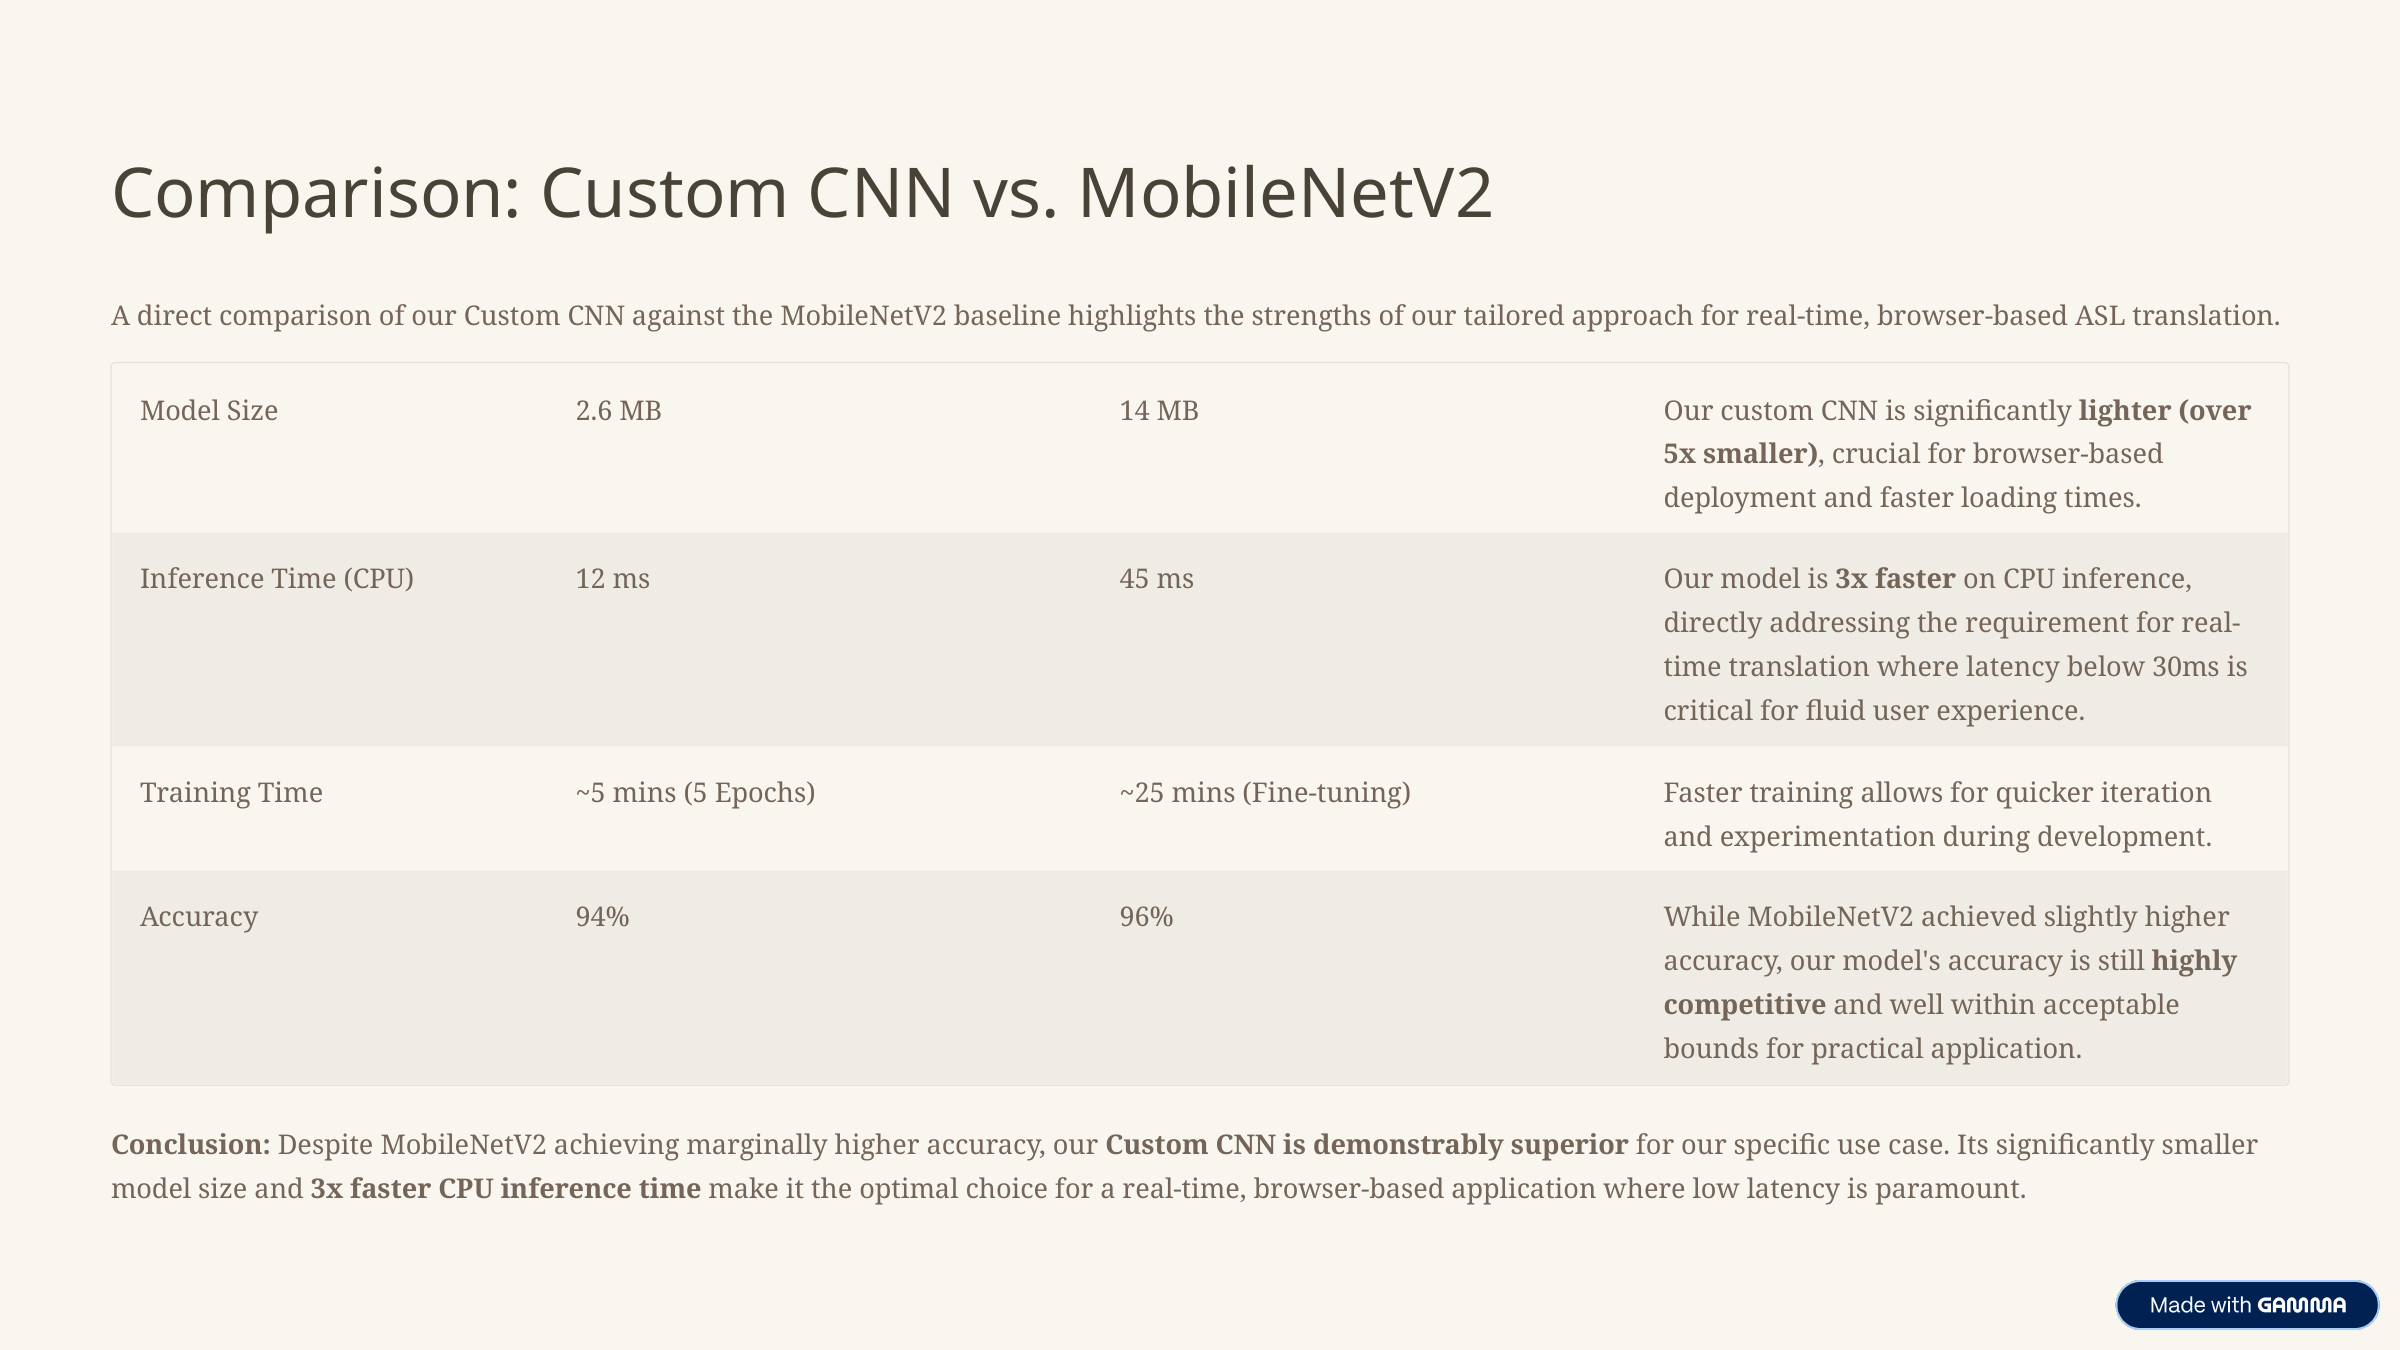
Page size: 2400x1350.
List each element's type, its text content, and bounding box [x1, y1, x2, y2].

text_box [112, 532, 2288, 746]
text_box [112, 746, 2288, 870]
text_box 12 ms [575, 550, 1063, 595]
text_box Model Size [139, 381, 519, 426]
text_box Training Time [139, 763, 519, 809]
text_box [112, 870, 2288, 1084]
text_box ~5 mins (5 Epochs) [575, 763, 1063, 809]
text_box 14 MB [1119, 381, 1607, 426]
text_box Our model is 3x faster on CPU inference, directly addressing the requirement for real-time translation where latency below 30ms is critical for fluid user experience. [1663, 550, 2260, 729]
text_box 2.6 MB [575, 381, 1063, 426]
text_box A direct comparison of our Custom CNN against the MobileNetV2 baseline highlights the strengths of our tailored approach for real-time, browser-based ASL translation. [111, 286, 2289, 332]
text_box 94% [575, 888, 1063, 933]
text_box [112, 363, 2288, 532]
text_box Comparison: Custom CNN vs. MobileNetV2 [110, 144, 1594, 232]
text_box Faster training allows for quicker iteration and experimentation during development. [1663, 763, 2260, 853]
text_box Conclusion: Despite MobileNetV2 achieving marginally higher accuracy, our Custom CNN is demonstrably superior for our specific use case. Its significantly smaller model size and 3x faster CPU inference time make it the optimal choice for a real-time, browser-based application where low latency is paramount. [111, 1116, 2289, 1206]
text_box Our custom CNN is significantly lighter (over 5x smaller), crucial for browser-based deployment and faster loading times. [1663, 381, 2260, 515]
text_box 45 ms [1119, 550, 1607, 595]
picture [2106, 1271, 2389, 1339]
text_box Accuracy [139, 888, 519, 933]
text_box While MobileNetV2 achieved slightly higher accuracy, our model's accuracy is still highly competitive and well within acceptable bounds for practical application. [1663, 888, 2260, 1067]
text_box Inference Time (CPU) [139, 550, 519, 595]
text_box 96% [1119, 888, 1607, 933]
text_box ~25 mins (Fine-tuning) [1119, 763, 1607, 809]
